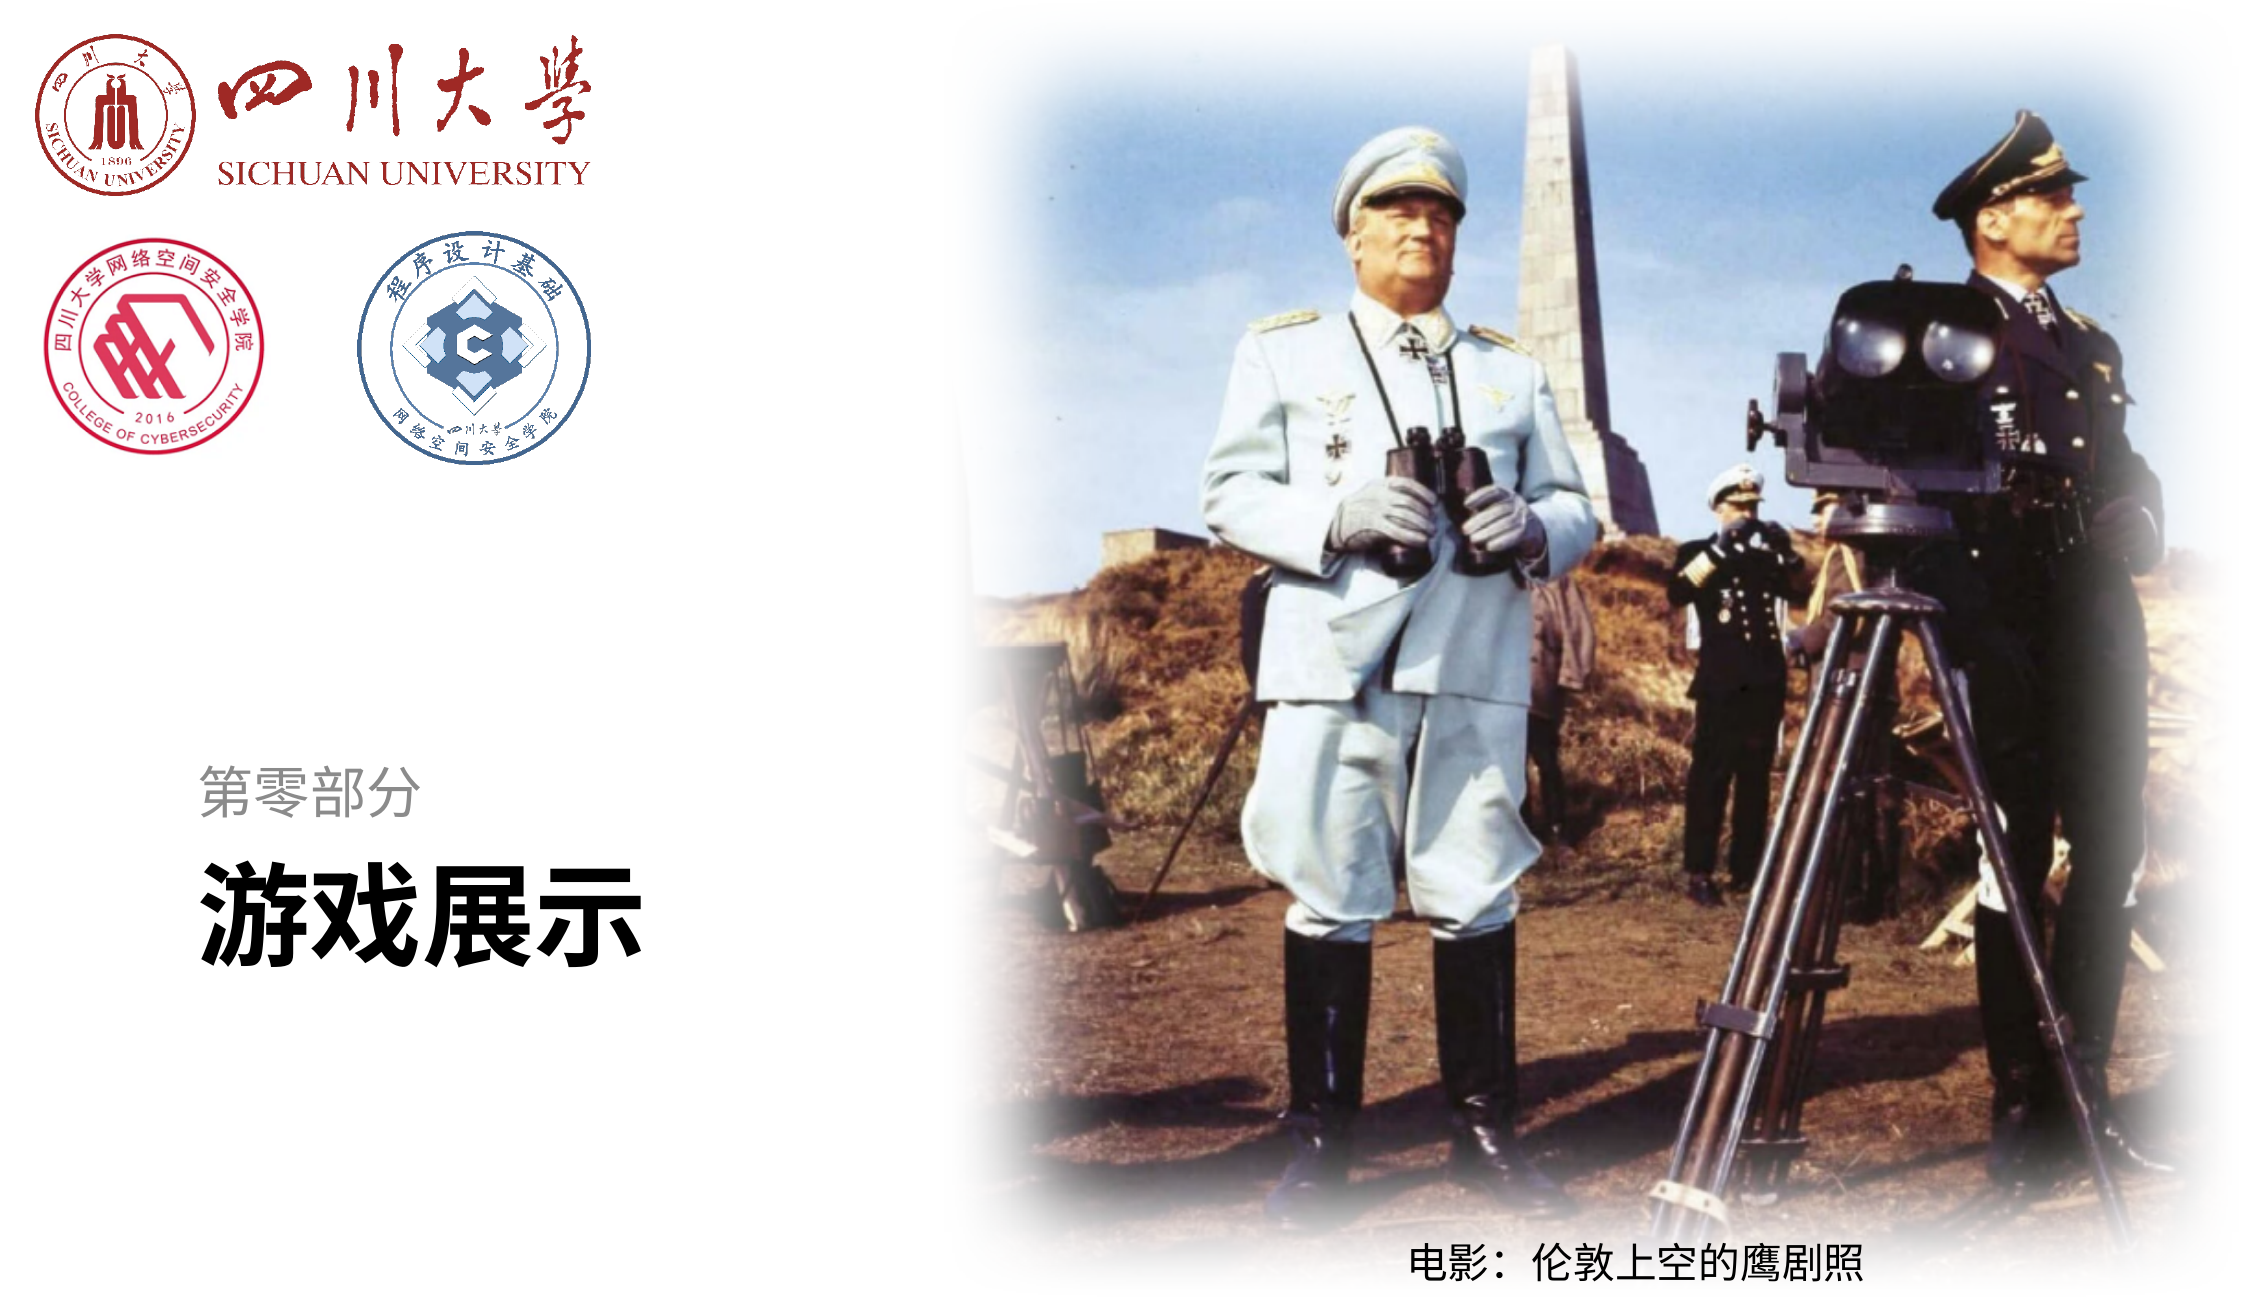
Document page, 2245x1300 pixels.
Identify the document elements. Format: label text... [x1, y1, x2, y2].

picture [357, 231, 591, 465]
picture [35, 34, 591, 196]
picture [942, 0, 2244, 1300]
picture [35, 227, 274, 462]
title 游戏展示 [177, 835, 937, 1094]
list 第零部分 [177, 550, 937, 835]
